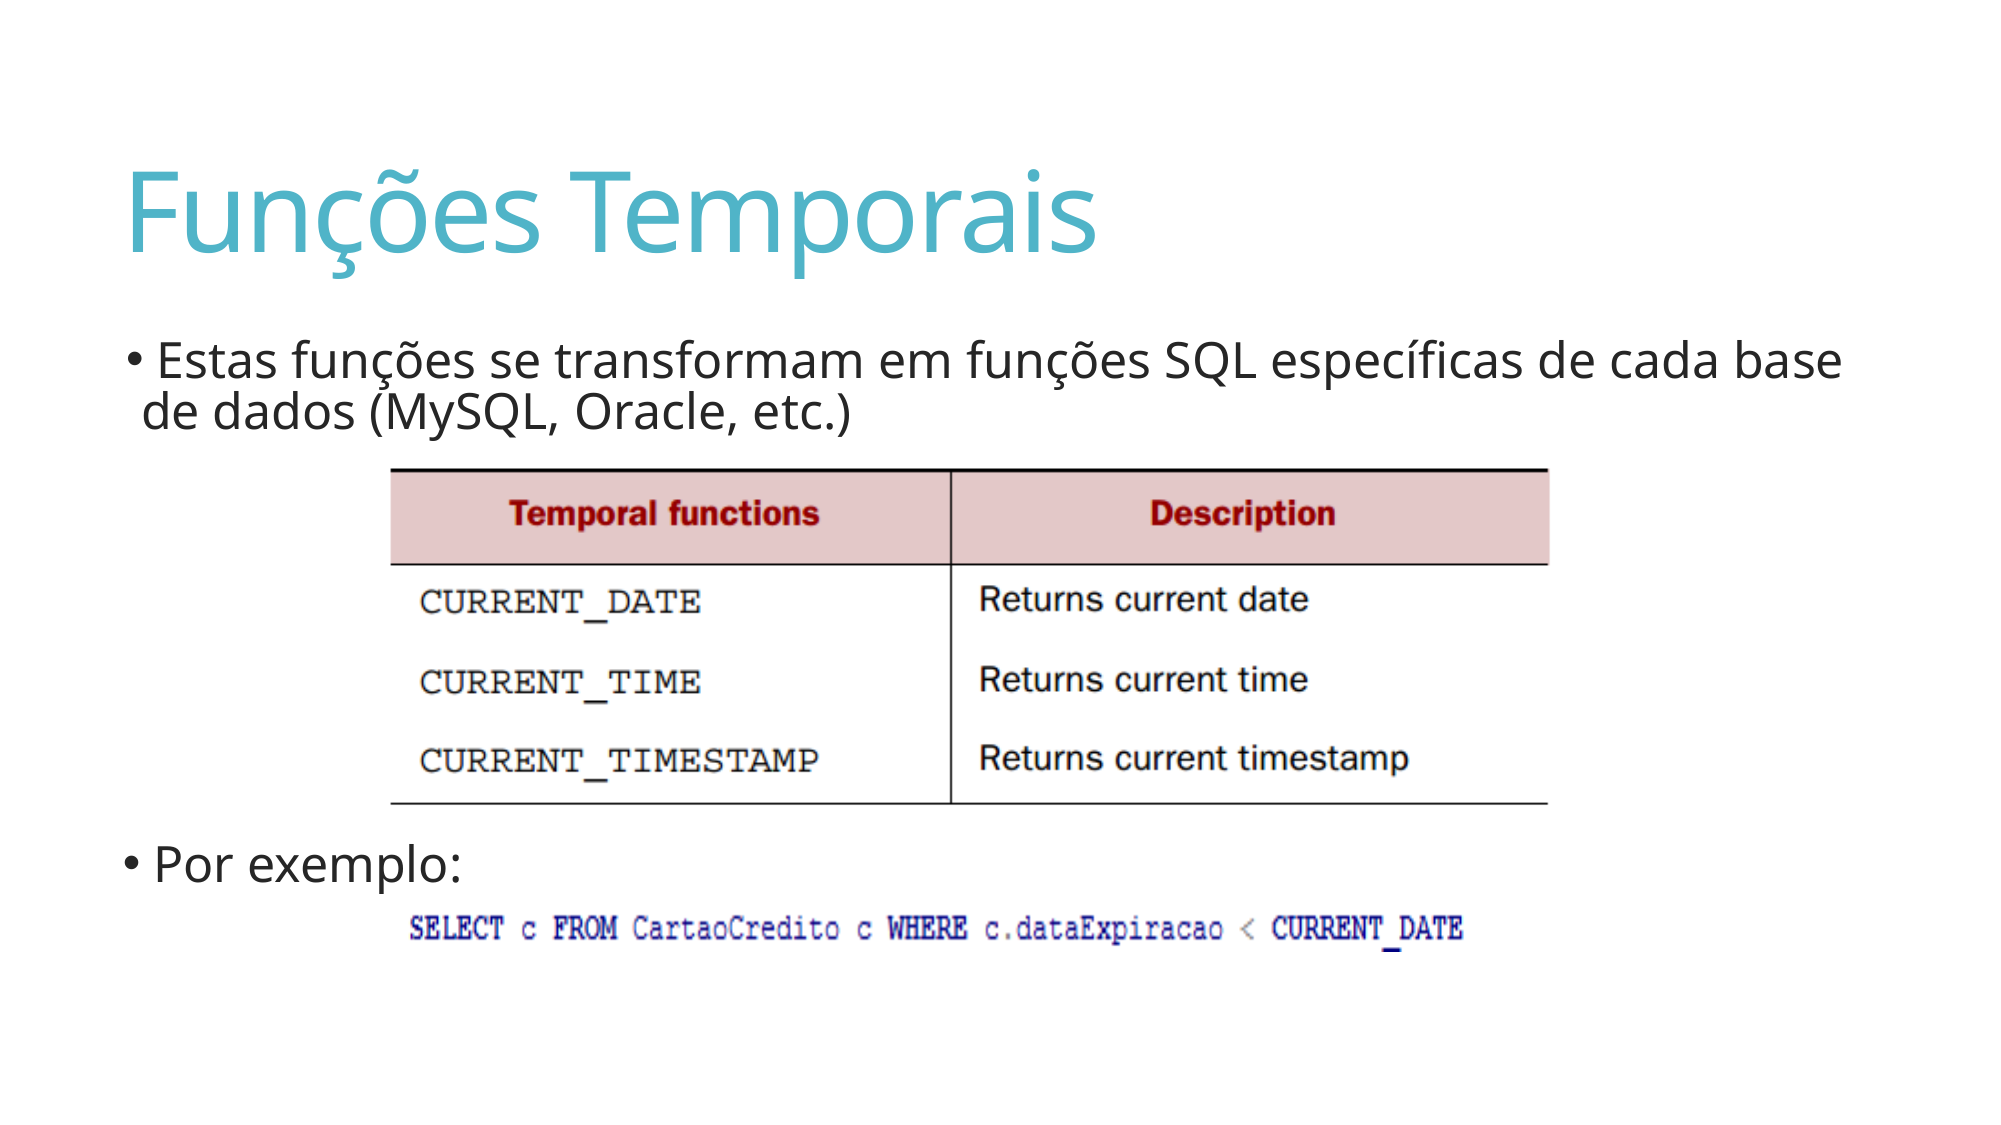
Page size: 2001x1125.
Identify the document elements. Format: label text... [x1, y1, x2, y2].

title Funções Temporais [107, 81, 1875, 354]
picture [382, 458, 1561, 816]
text_box Por exemplo: [107, 834, 1872, 963]
picture [407, 902, 1476, 952]
list Estas funções se transformam em funções SQL específicas de cada base de dados (MySQL, Oracle, etc.) [111, 329, 1876, 459]
